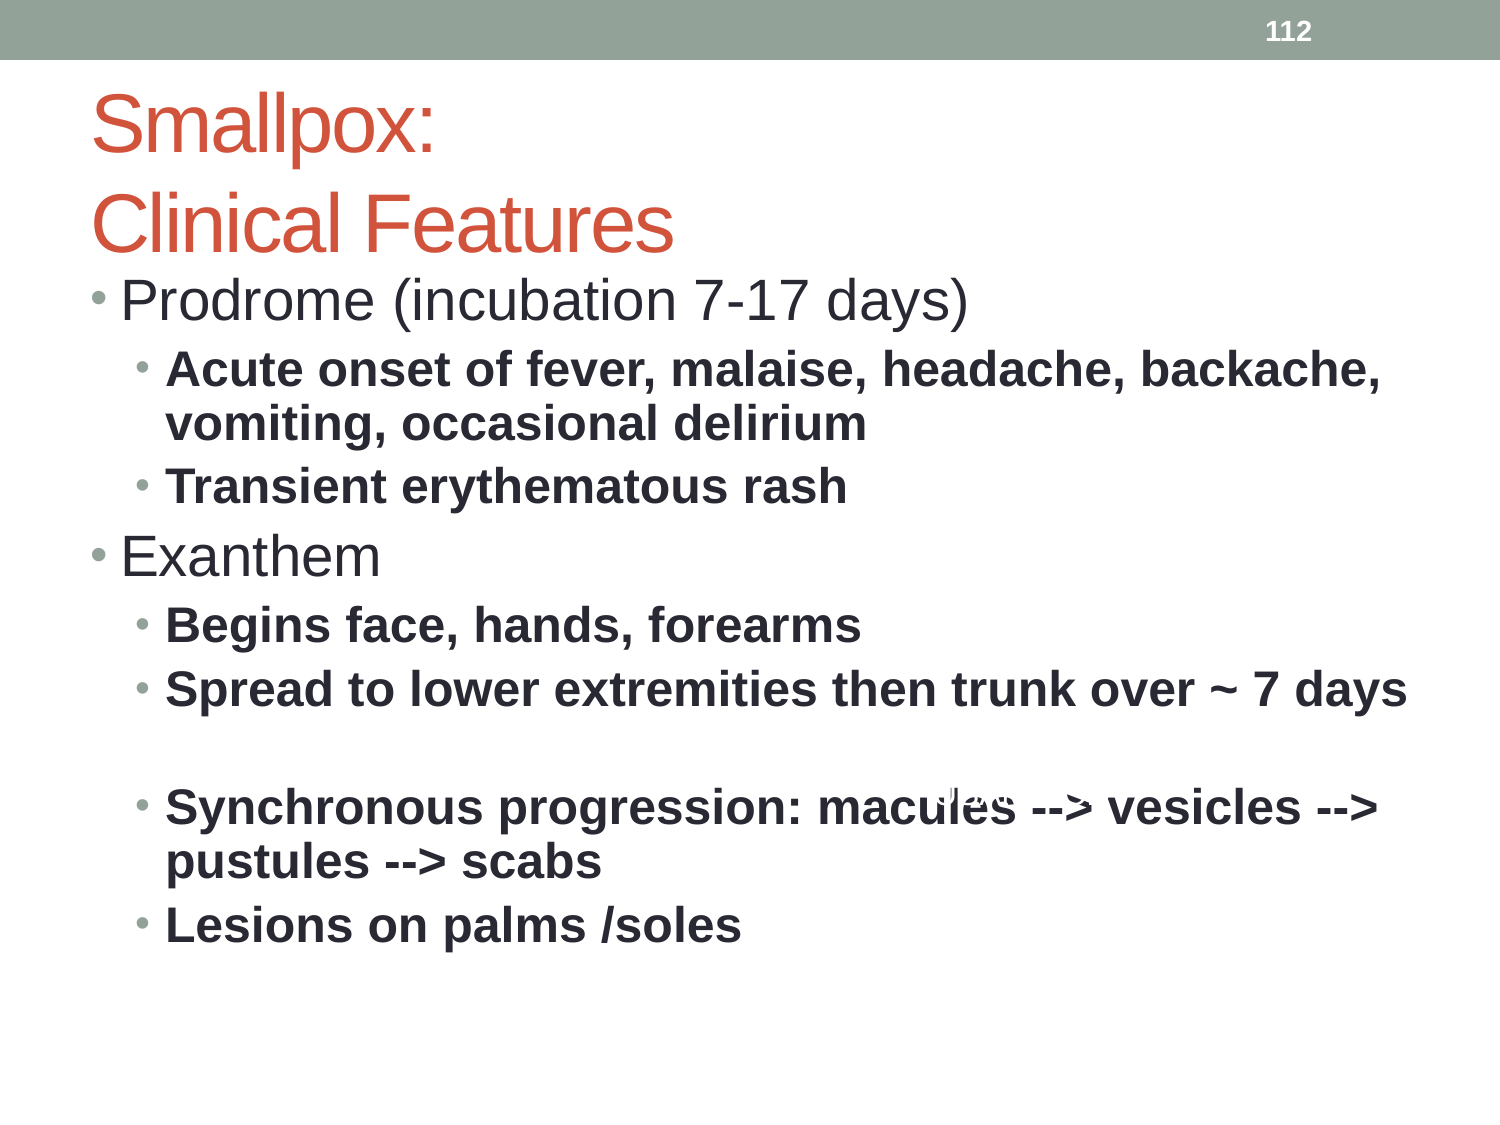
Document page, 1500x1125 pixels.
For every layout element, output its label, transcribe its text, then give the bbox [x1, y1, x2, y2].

slide_number 112 [1250, 3, 1425, 57]
title Smallpox: Clinical Features [75, 87, 1425, 250]
text_box USAMRICD [918, 764, 1126, 820]
list Prodrome (incubation 7-17 days) Acute onset of fever, malaise, headache, backache, vomiting, occasional delirium Transient erythematous rash Exanthem Begins face, hands, forearms Spread to lower extremities then trunk over ~ 7 days Synchronous progression: macules --> vesicles --> pustules --> scabs Lesions on palms /soles [75, 262, 1425, 1063]
